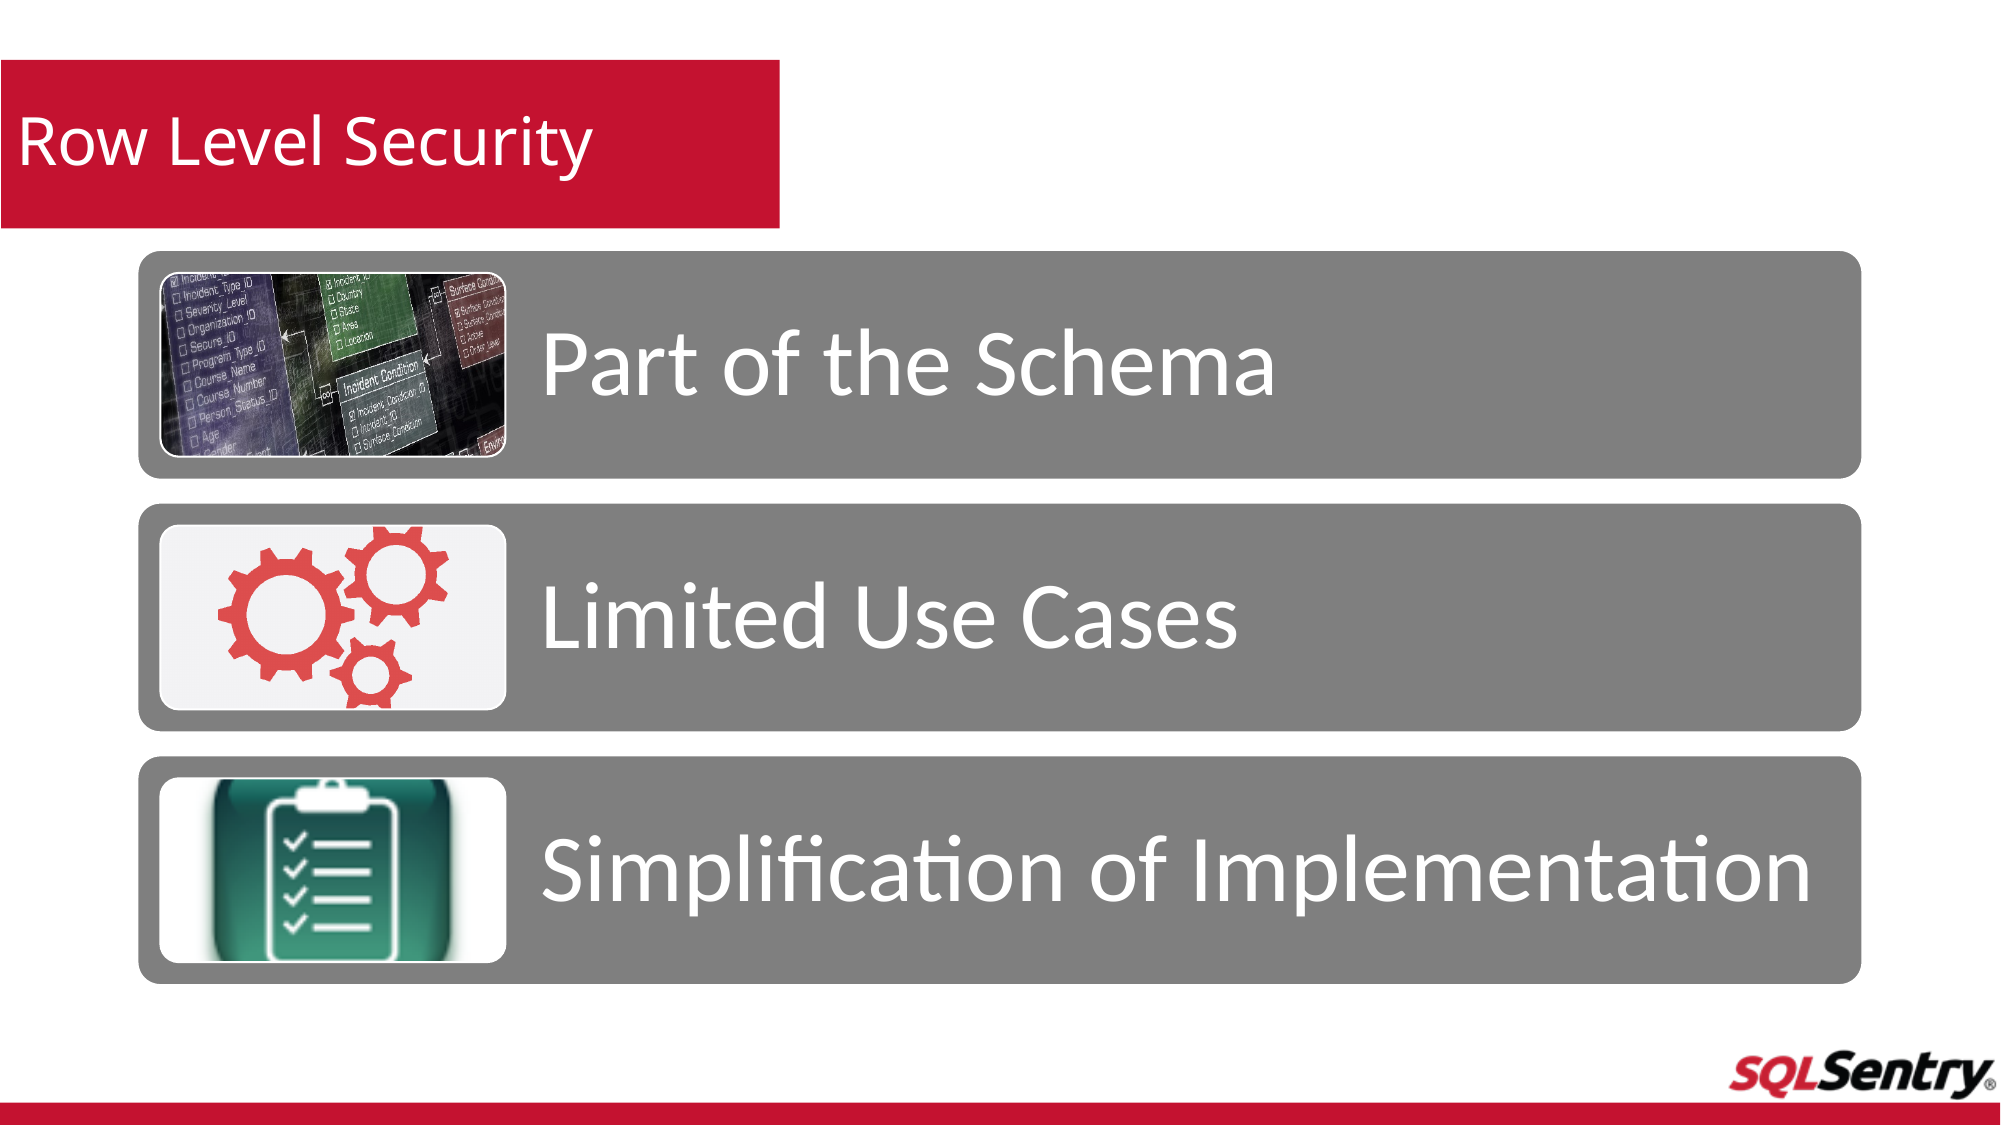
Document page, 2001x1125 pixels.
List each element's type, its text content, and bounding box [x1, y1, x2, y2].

title Row Level Security [1, 59, 780, 229]
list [137, 249, 1863, 986]
picture [1727, 1048, 1998, 1103]
